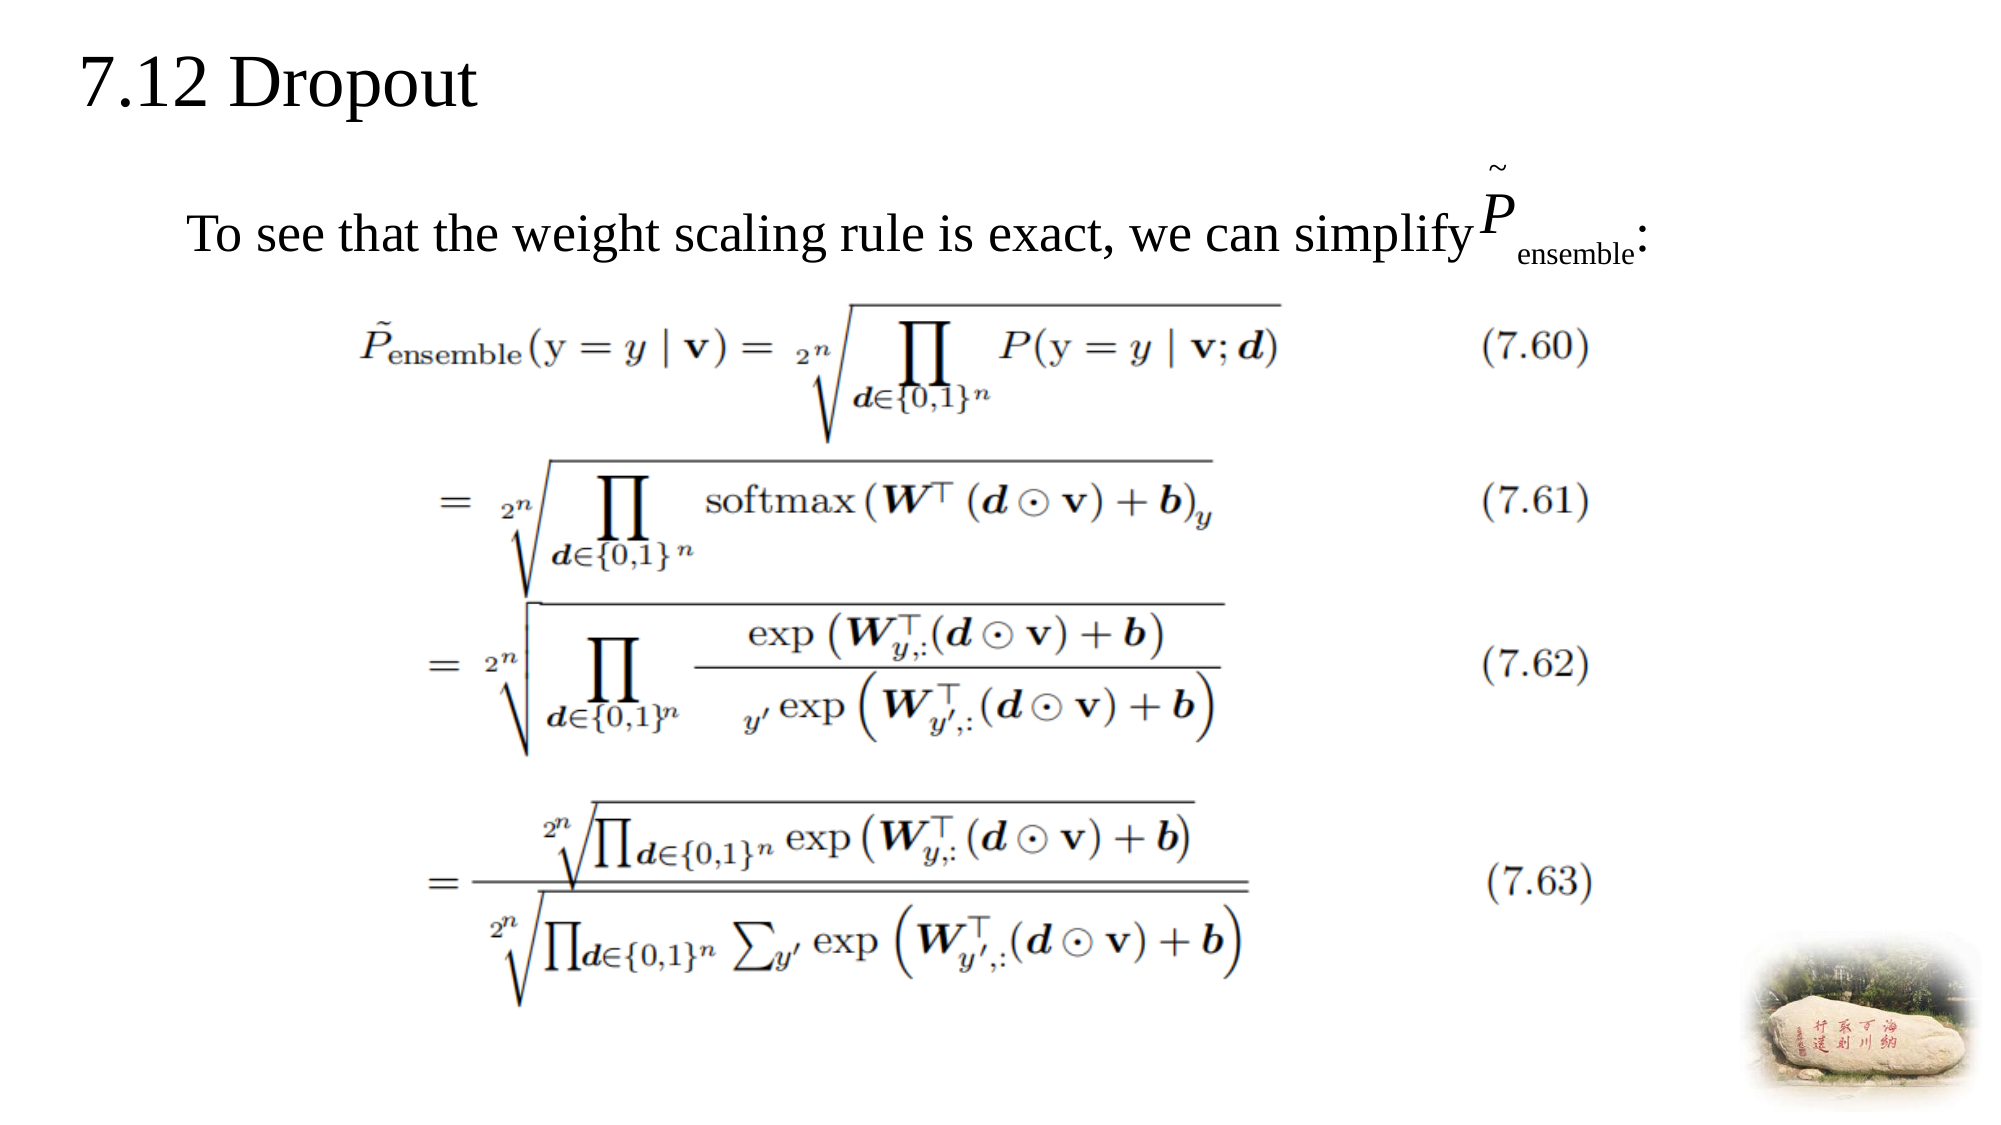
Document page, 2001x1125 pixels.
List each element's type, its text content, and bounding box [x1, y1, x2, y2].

list To see that the weight scaling rule is exact, we can simplify ensemble: [63, 171, 1936, 1014]
picture [1740, 927, 1985, 1112]
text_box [1470, 139, 1530, 244]
title 7.12 Dropout [63, 21, 1936, 142]
picture [313, 295, 1633, 1010]
